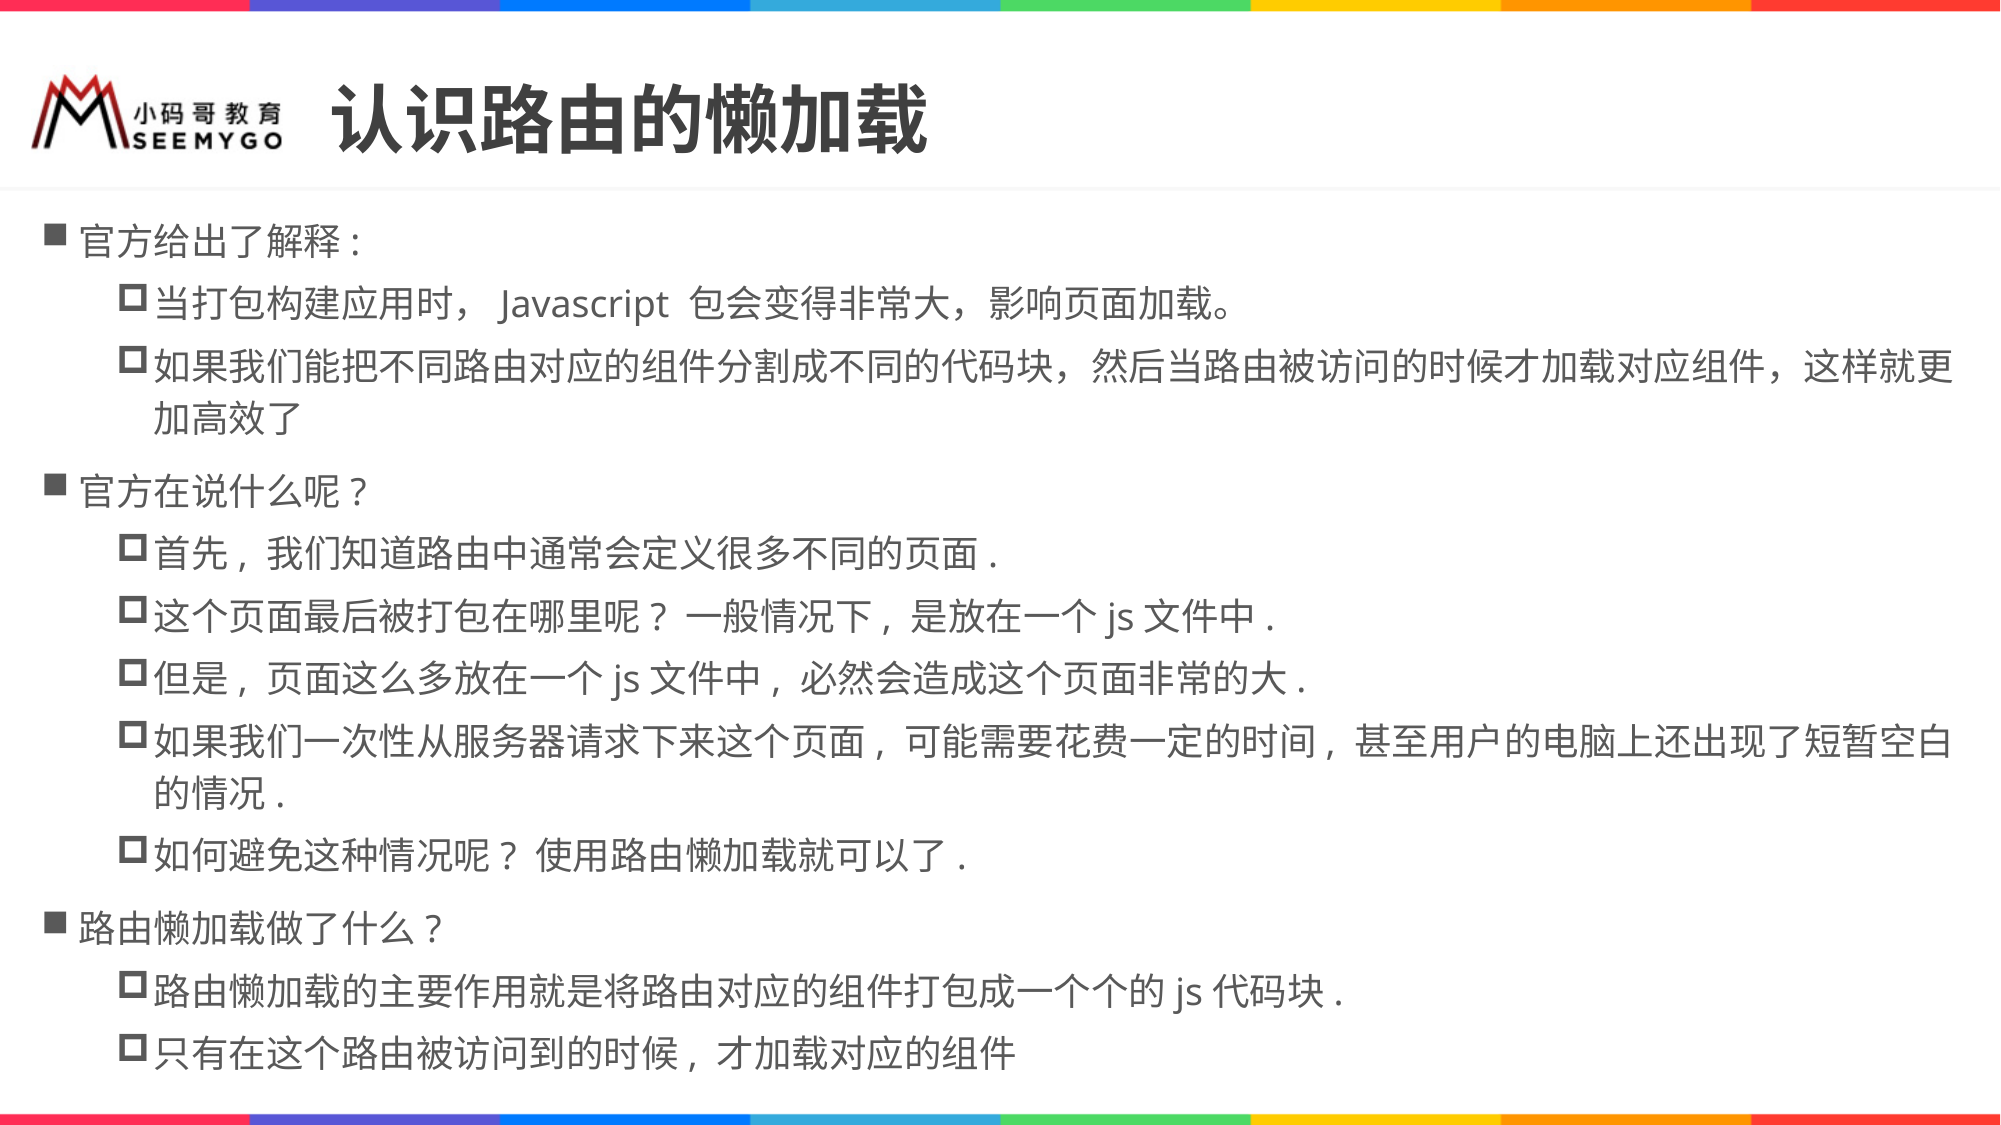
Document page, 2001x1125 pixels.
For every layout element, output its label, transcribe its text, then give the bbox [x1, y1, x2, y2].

title 认识路由的懒加载 [314, 64, 1968, 182]
list 官方给出了解释: 当打包构建应用时，Javascript 包会变得非常大，影响页面加载。 如果我们能把不同路由对应的组件分割成不同的代码块，然后当路由被访问的时候才加载对应组件，这样就更加高效了 官方在说什么呢? 首先, 我们知道路由中通常会定义很多不同的页面. 这个页面最后被打包在哪里呢? 一般情况下, 是放在一个js文件中. 但是, 页面这么多放在一个js文件中, 必然会造成这个页面非常的大. 如果我们一次性从服务器请求下来这个页面, 可能需要花费一定的时间, 甚至用户的电脑上还出现了短暂空白的情况. 如何避免这种情况呢? 使用路由懒加载就可以了. 路由懒加载做了什么? 路由懒加载的主要作用就是将路由对应的组件打包成一个个的js代码块. 只有在这个路由被访问到的时候, 才加载对应的组件 [26, 203, 1974, 1097]
picture [0, 0, 2001, 1125]
